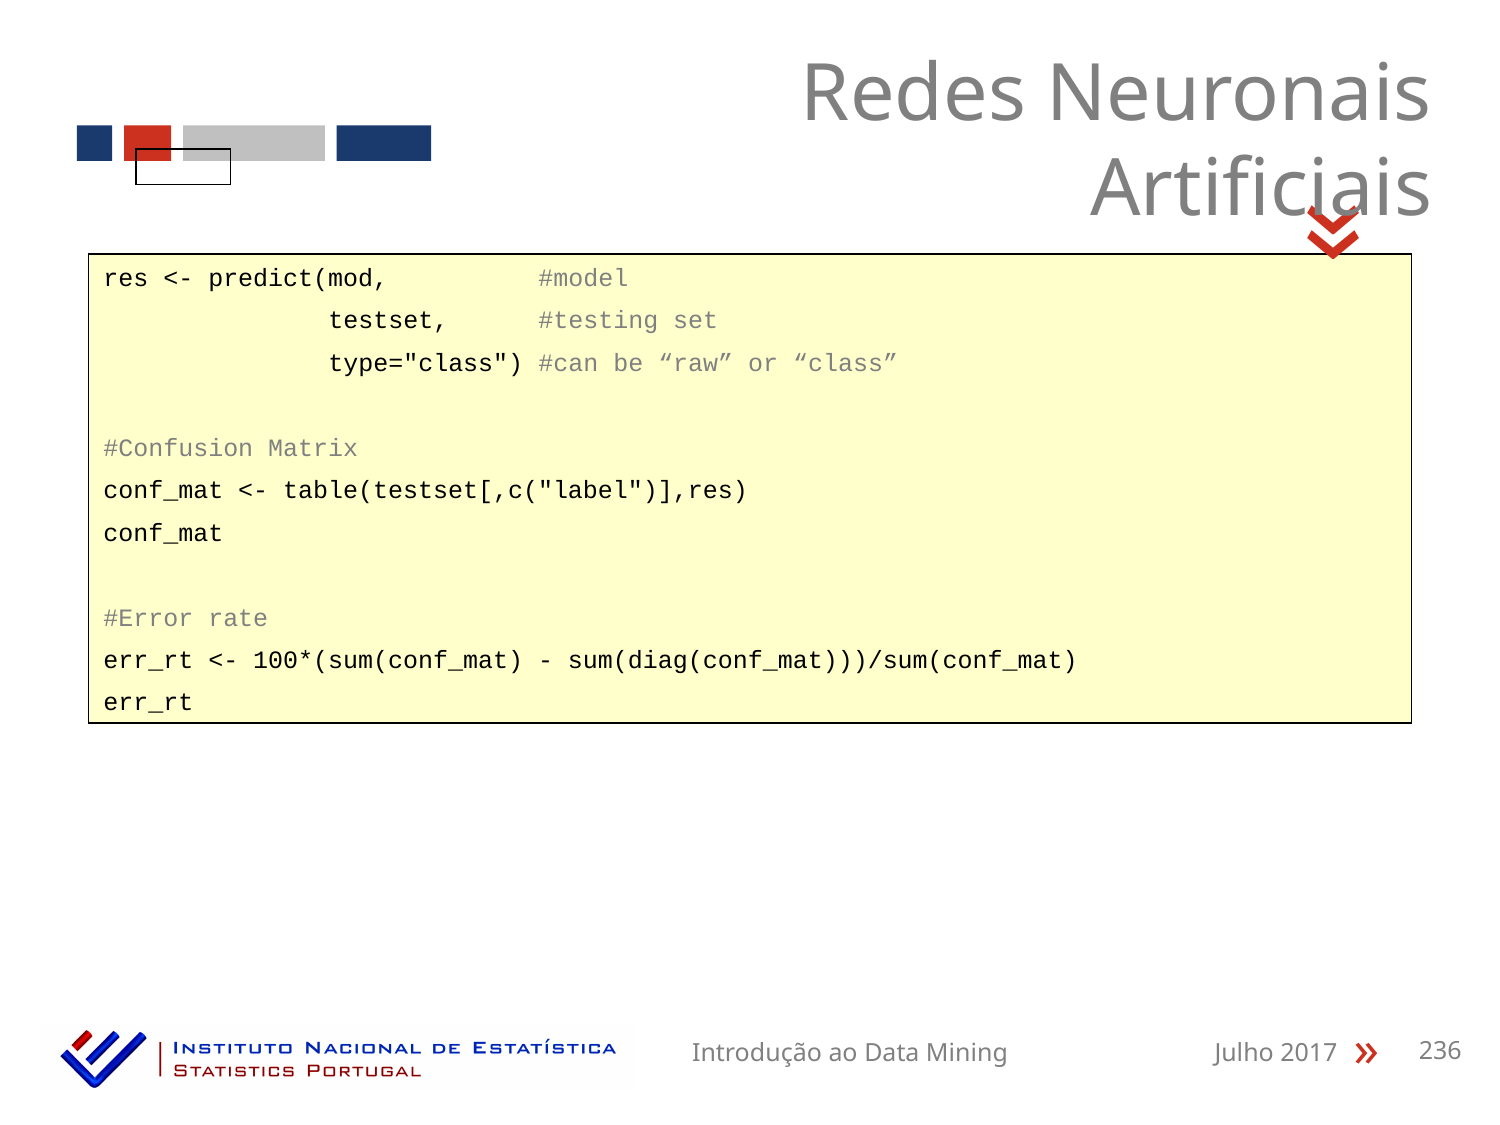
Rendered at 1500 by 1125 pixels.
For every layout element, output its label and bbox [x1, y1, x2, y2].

text_box [88, 66, 1447, 724]
slide_number [1358, 1009, 1477, 1093]
slide_number [1081, 1009, 1353, 1093]
picture [41, 1023, 620, 1093]
footer [620, 1009, 1081, 1093]
text_box [1316, 1023, 1394, 1099]
